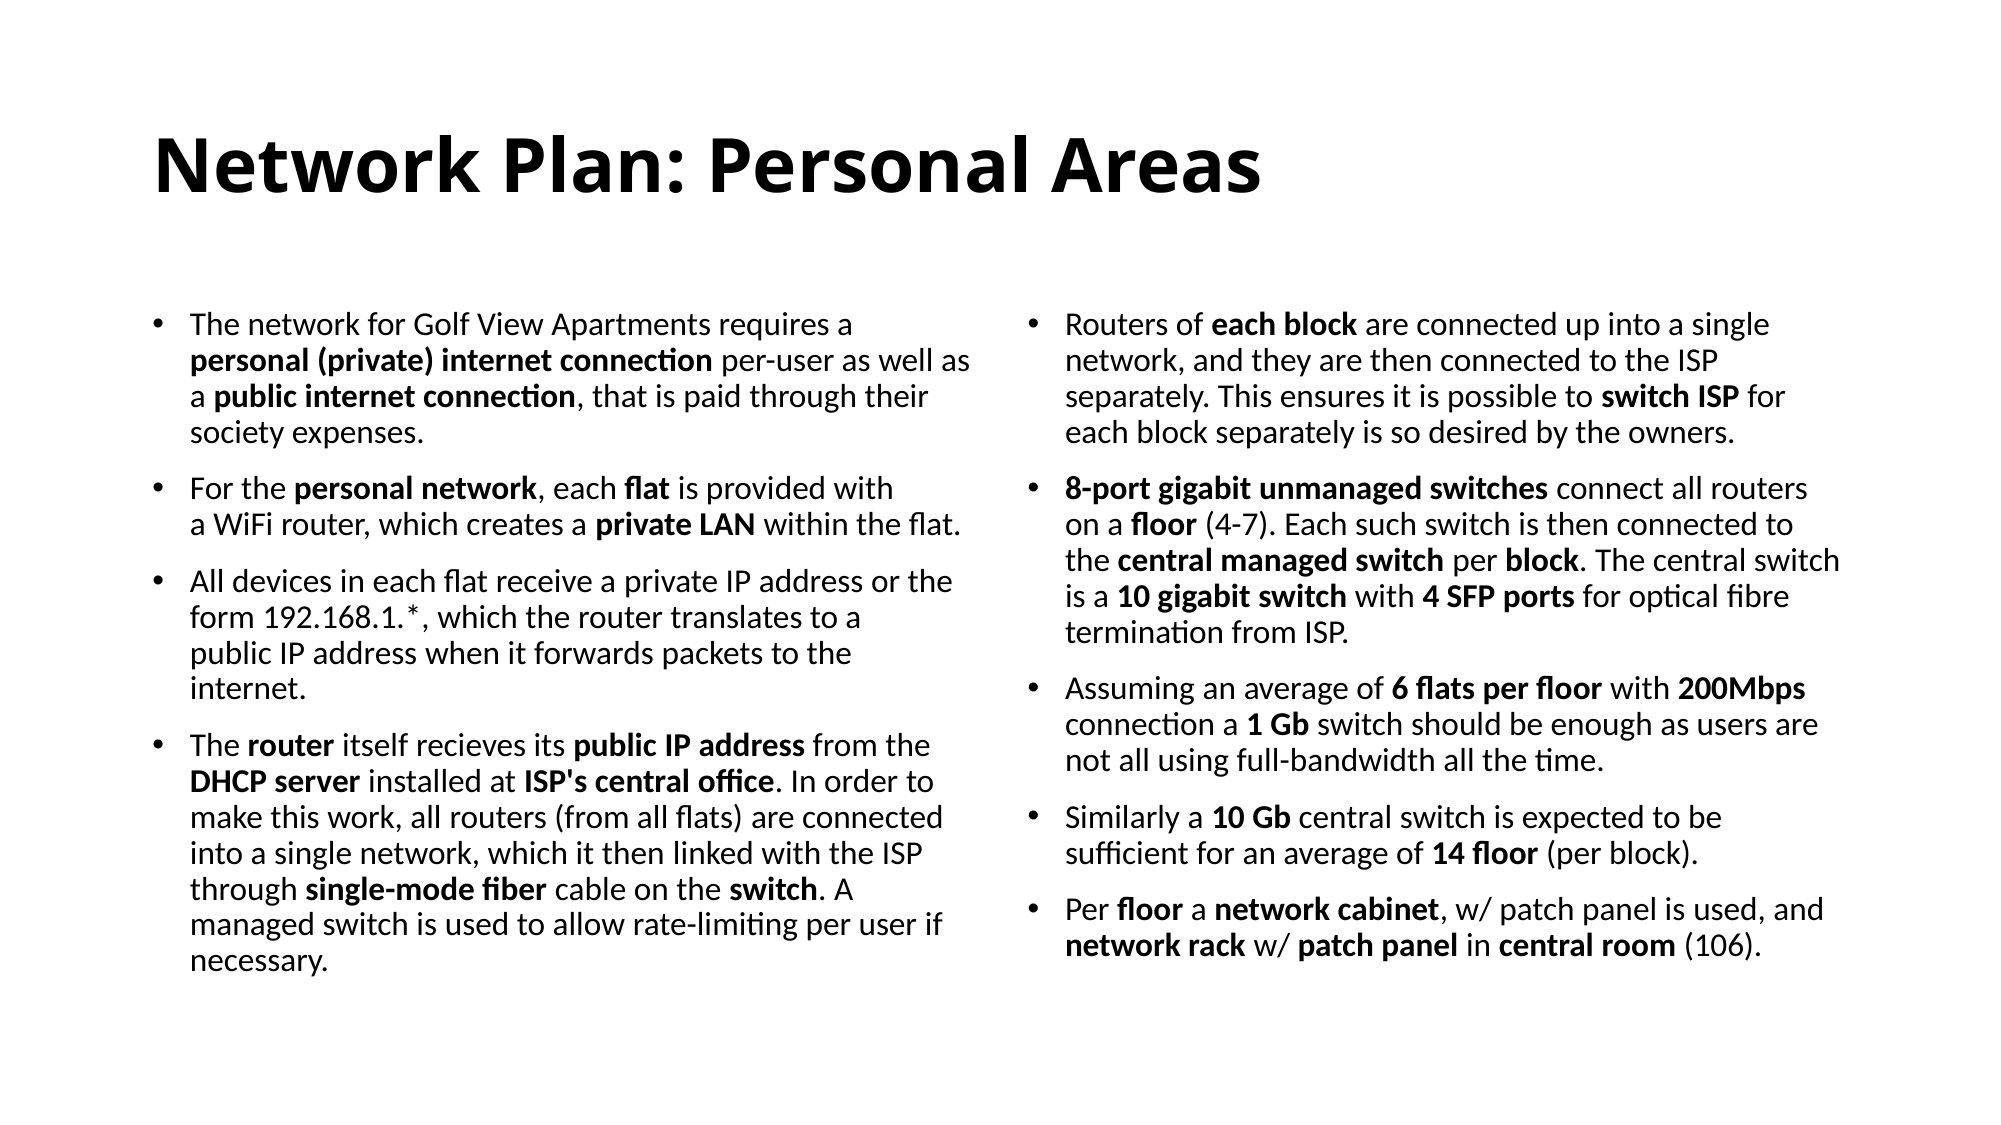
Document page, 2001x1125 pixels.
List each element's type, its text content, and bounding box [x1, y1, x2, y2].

list Routers of each block are connected up into a single network, and they are then connected to the ISP separately. This ensures it is possible to switch ISP for each block separately is so desired by the owners. 8-port gigabit unmanaged switches connect all routers on a floor (4-7). Each such switch is then connected to the central managed switch per block. The central switch is a 10 gigabit switch with 4 SFP ports for optical fibre termination from ISP. Assuming an average of 6 flats per floor with 200Mbps connection a 1 Gb switch should be enough as users are not all using full-bandwidth all the time. Similarly a 10 Gb central switch is expected to be sufficient for an average of 14 floor (per block). Per floor a network cabinet, w/ patch panel is used, and network rack w/ patch panel in central room (106). [1012, 299, 1863, 1125]
list The network for Golf View Apartments requires a personal (private) internet connection per-user as well as a public internet connection, that is paid through their society expenses. For the personal network, each flat is provided with a WiFi router, which creates a private LAN within the flat. All devices in each flat receive a private IP address or the form 192.168.1.*, which the router translates to a public IP address when it forwards packets to the internet. The router itself recieves its public IP address from the DHCP server installed at ISP's central office. In order to make this work, all routers (from all flats) are connected into a single network, which it then linked with the ISP through single-mode fiber cable on the switch. A managed switch is used to allow rate-limiting per user if necessary. [137, 299, 988, 1065]
title Network Plan: Personal Areas [137, 59, 1863, 278]
